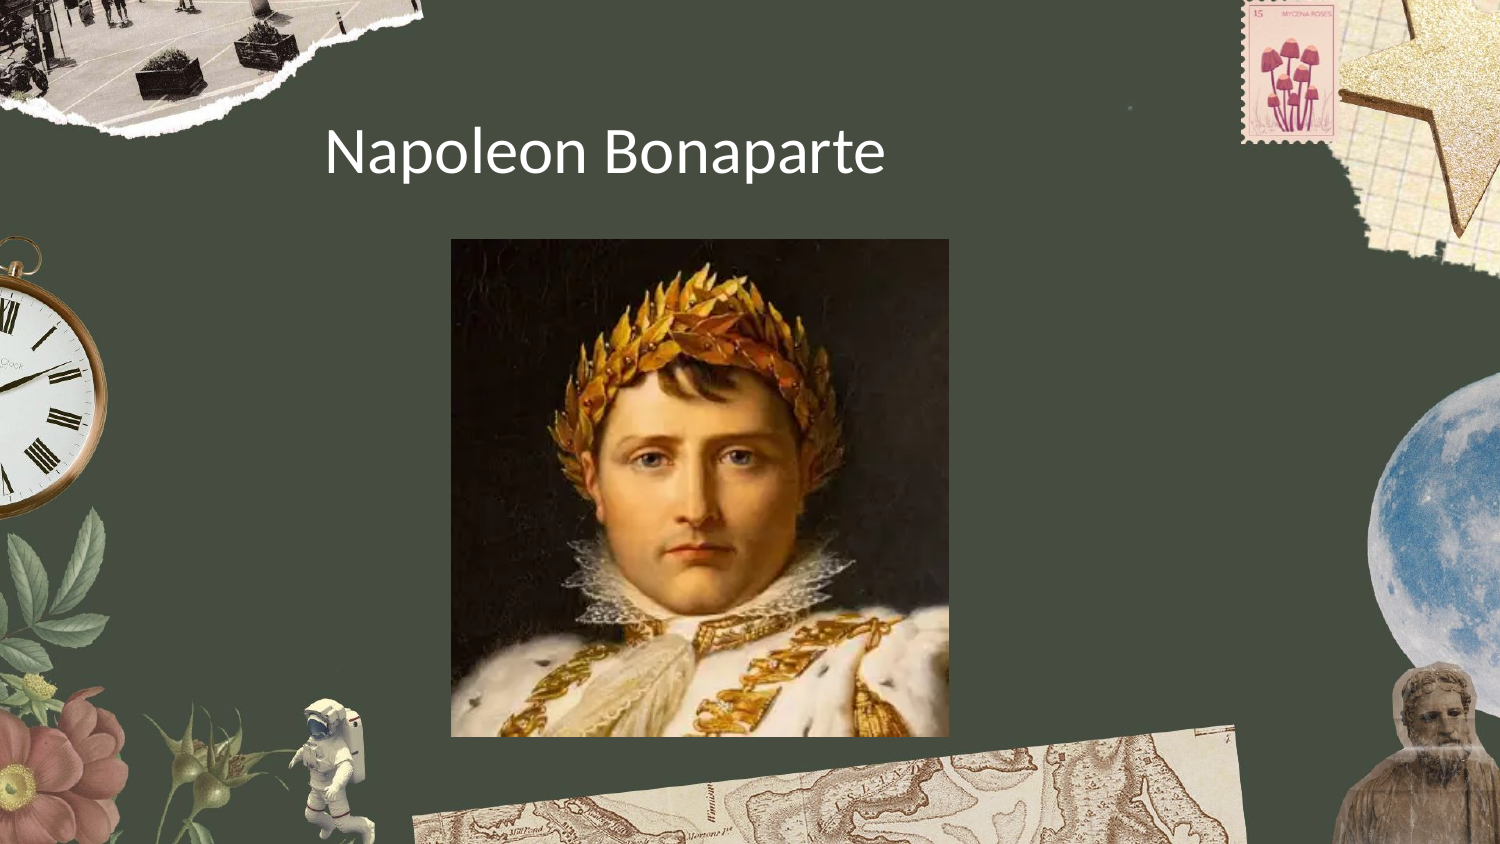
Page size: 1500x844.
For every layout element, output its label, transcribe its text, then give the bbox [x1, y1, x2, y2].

picture [0, 0, 1500, 844]
text_box Napoleon Bonaparte [310, 91, 1129, 201]
